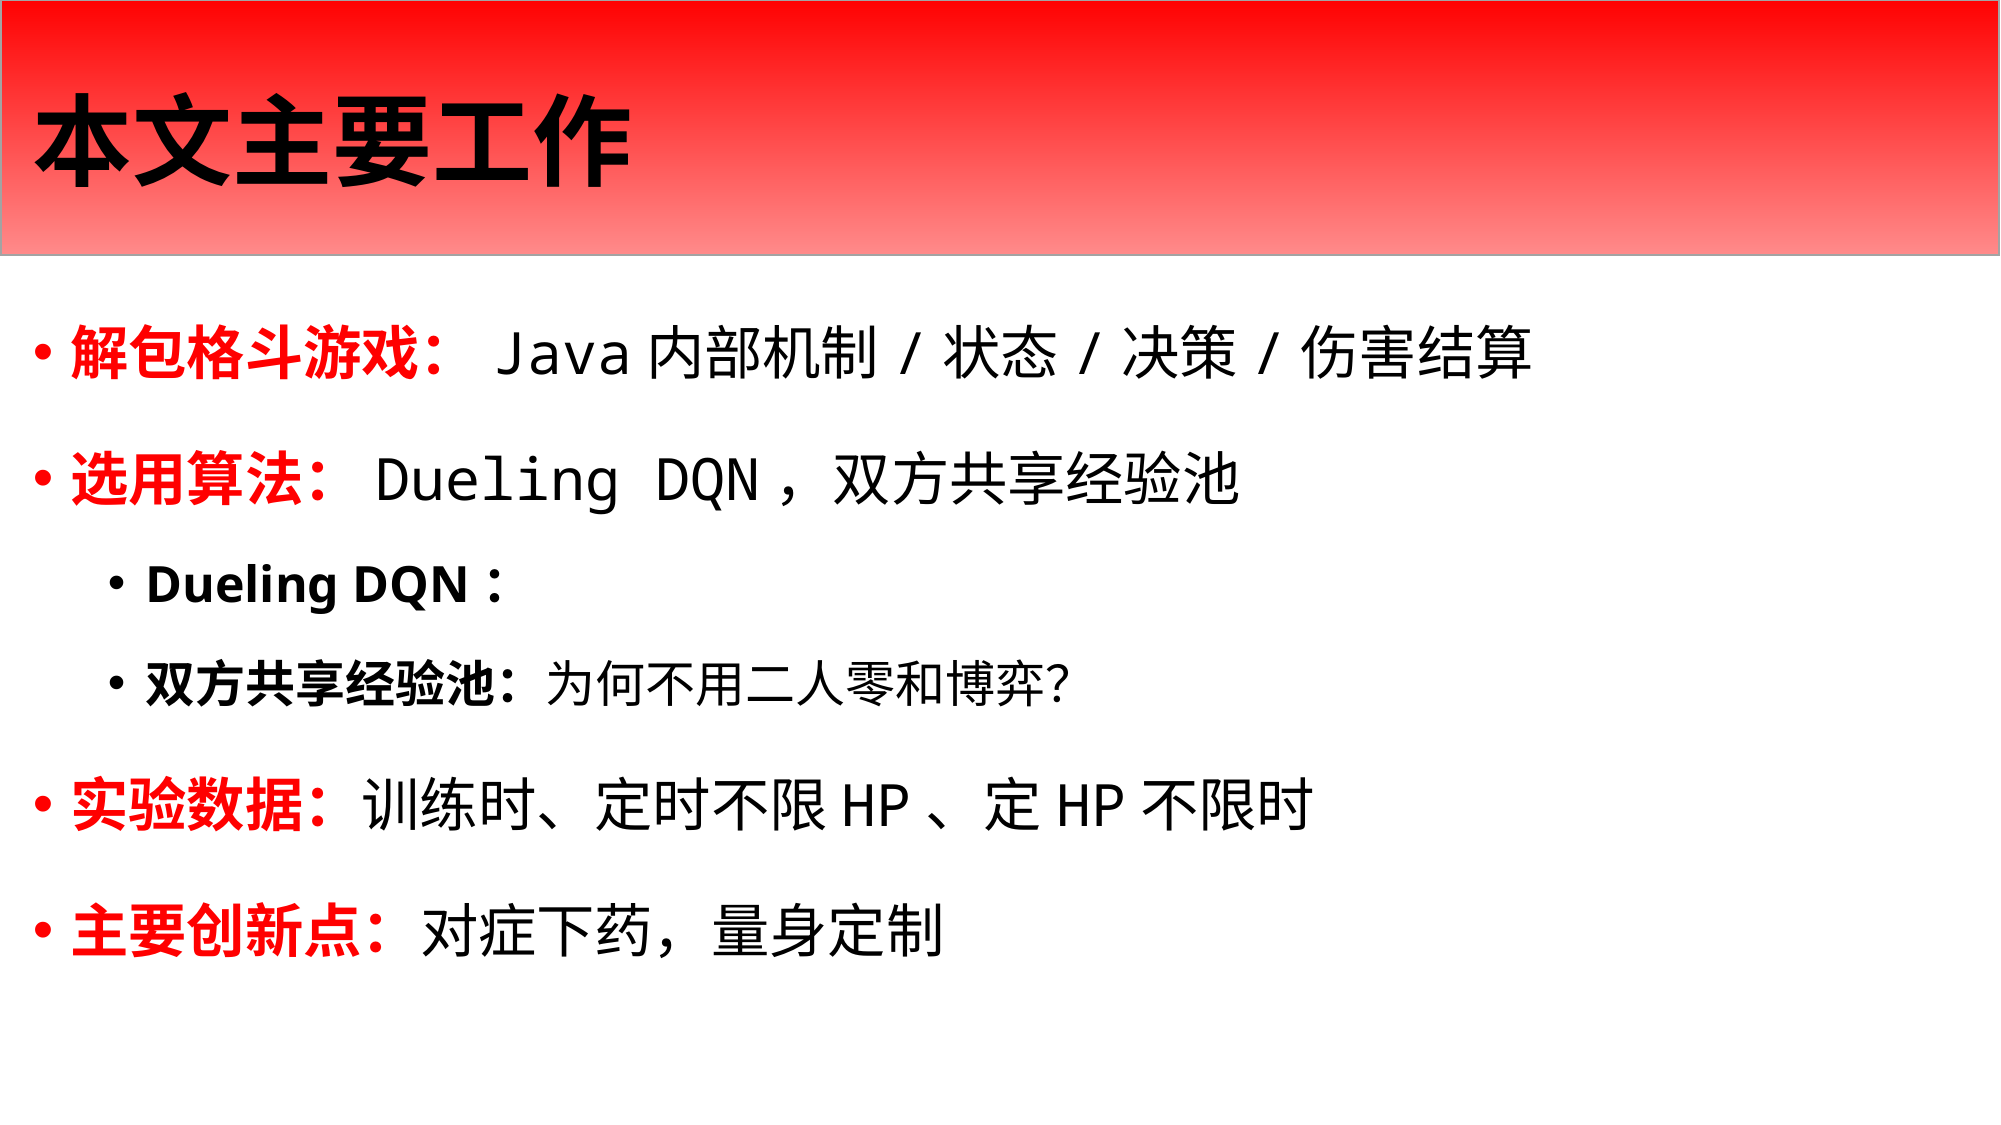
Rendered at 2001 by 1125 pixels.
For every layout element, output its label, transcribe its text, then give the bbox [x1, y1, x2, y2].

title 本文主要工作 [17, 37, 1981, 256]
